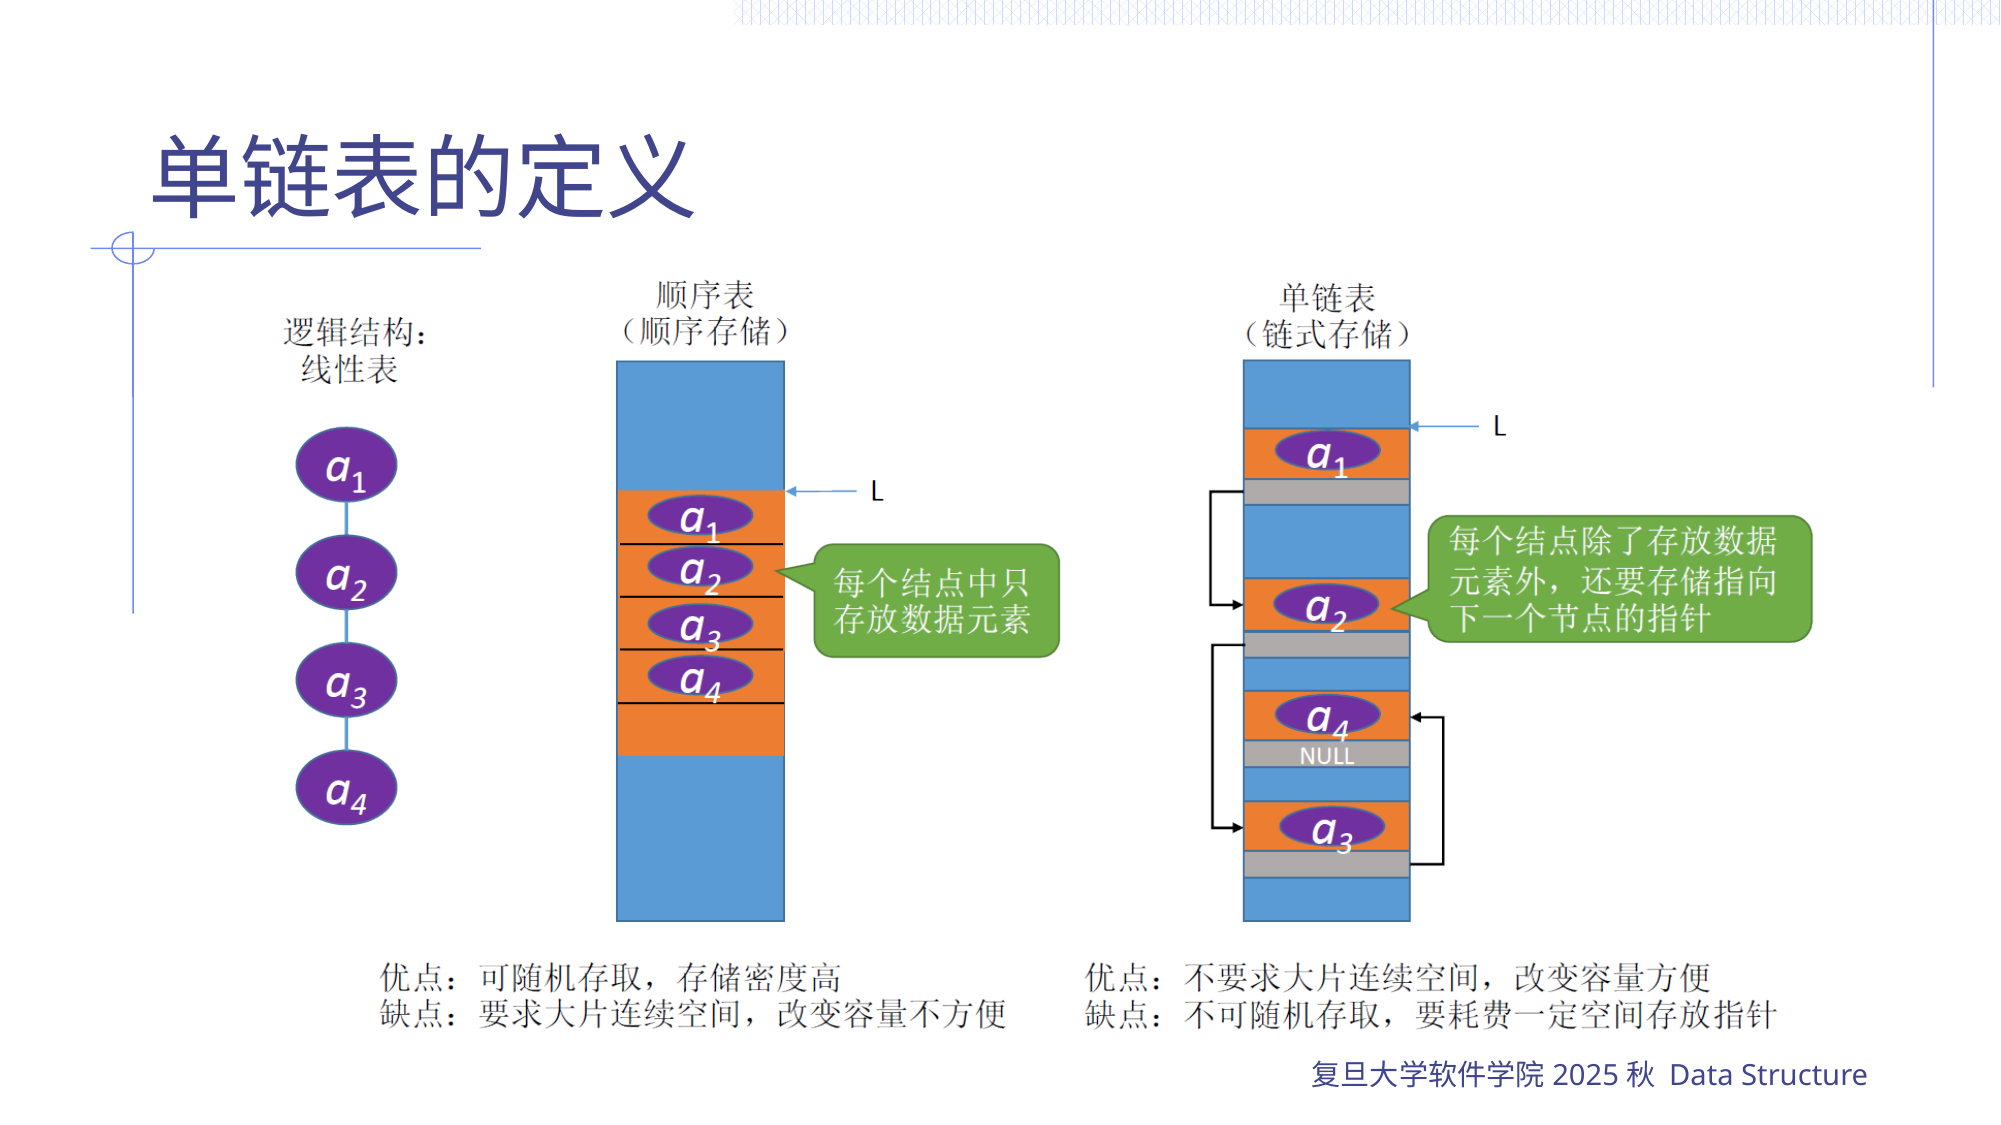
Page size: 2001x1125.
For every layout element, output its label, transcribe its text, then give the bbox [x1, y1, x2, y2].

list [208, 255, 1859, 1045]
title 单链表的定义 [133, 50, 1834, 238]
